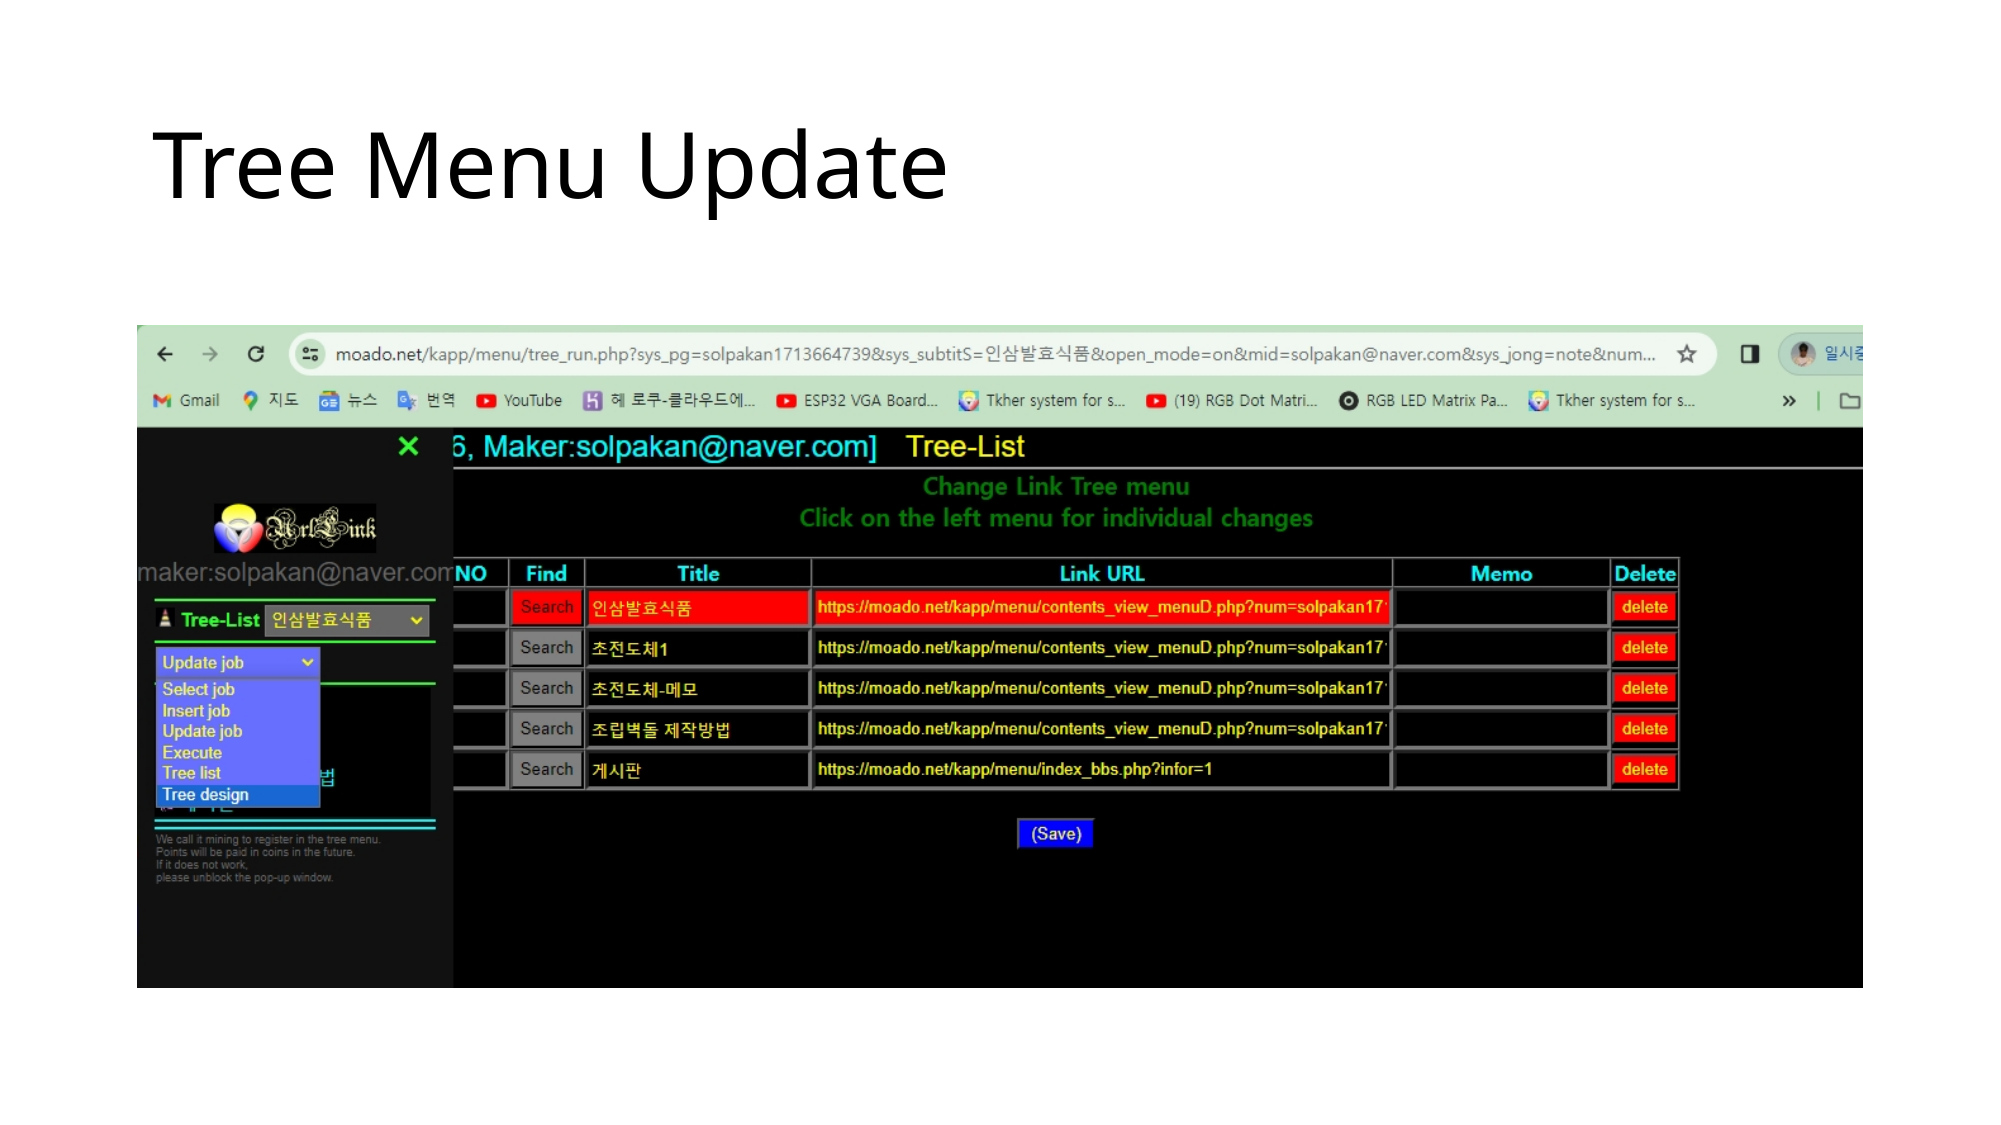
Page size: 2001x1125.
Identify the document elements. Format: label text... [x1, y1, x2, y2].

title Tree Menu Update [137, 59, 1863, 278]
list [137, 325, 1863, 988]
